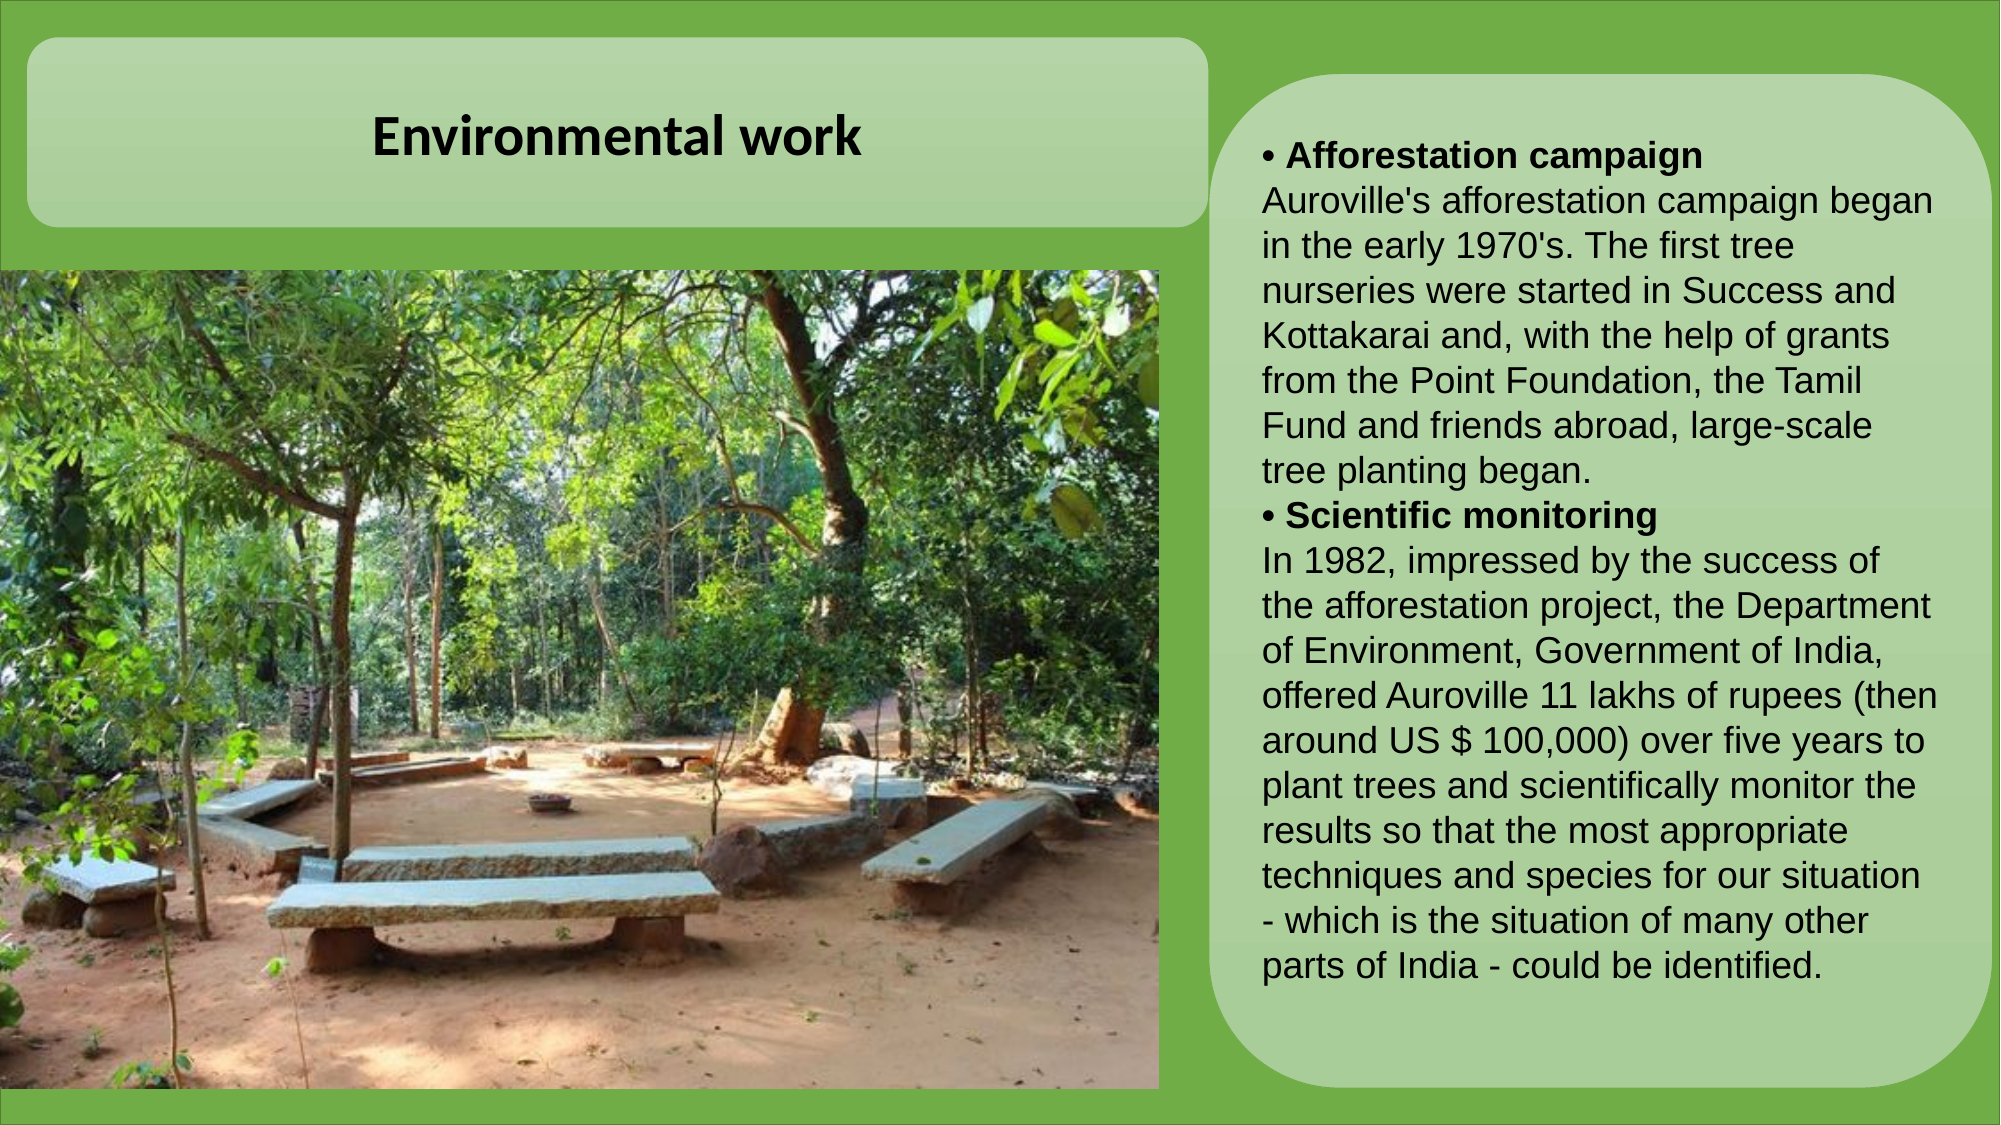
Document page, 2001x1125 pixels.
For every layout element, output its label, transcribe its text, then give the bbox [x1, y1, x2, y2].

text_box Environmental work [25, 36, 1210, 229]
text_box [0, 0, 2000, 1125]
text_box • Afforestation campaign Auroville's afforestation campaign began in the early 1970's. The first tree nurseries were started in Success and Kottakarai and, with the help of grants from the Point Foundation, the Tamil Fund and friends abroad, large-scale tree planting began. • Scientific monitoring In 1982, impressed by the success of the afforestation project, the Department of Environment, Government of India, offered Auroville 11 lakhs of rupees (then around US $ 100,000) over five years to plant trees and scientifically monitor the results so that the most appropriate techniques and species for our situation - which is the situation of many other parts of India - could be identified. [1208, 72, 1994, 1089]
picture [0, 270, 1159, 1089]
